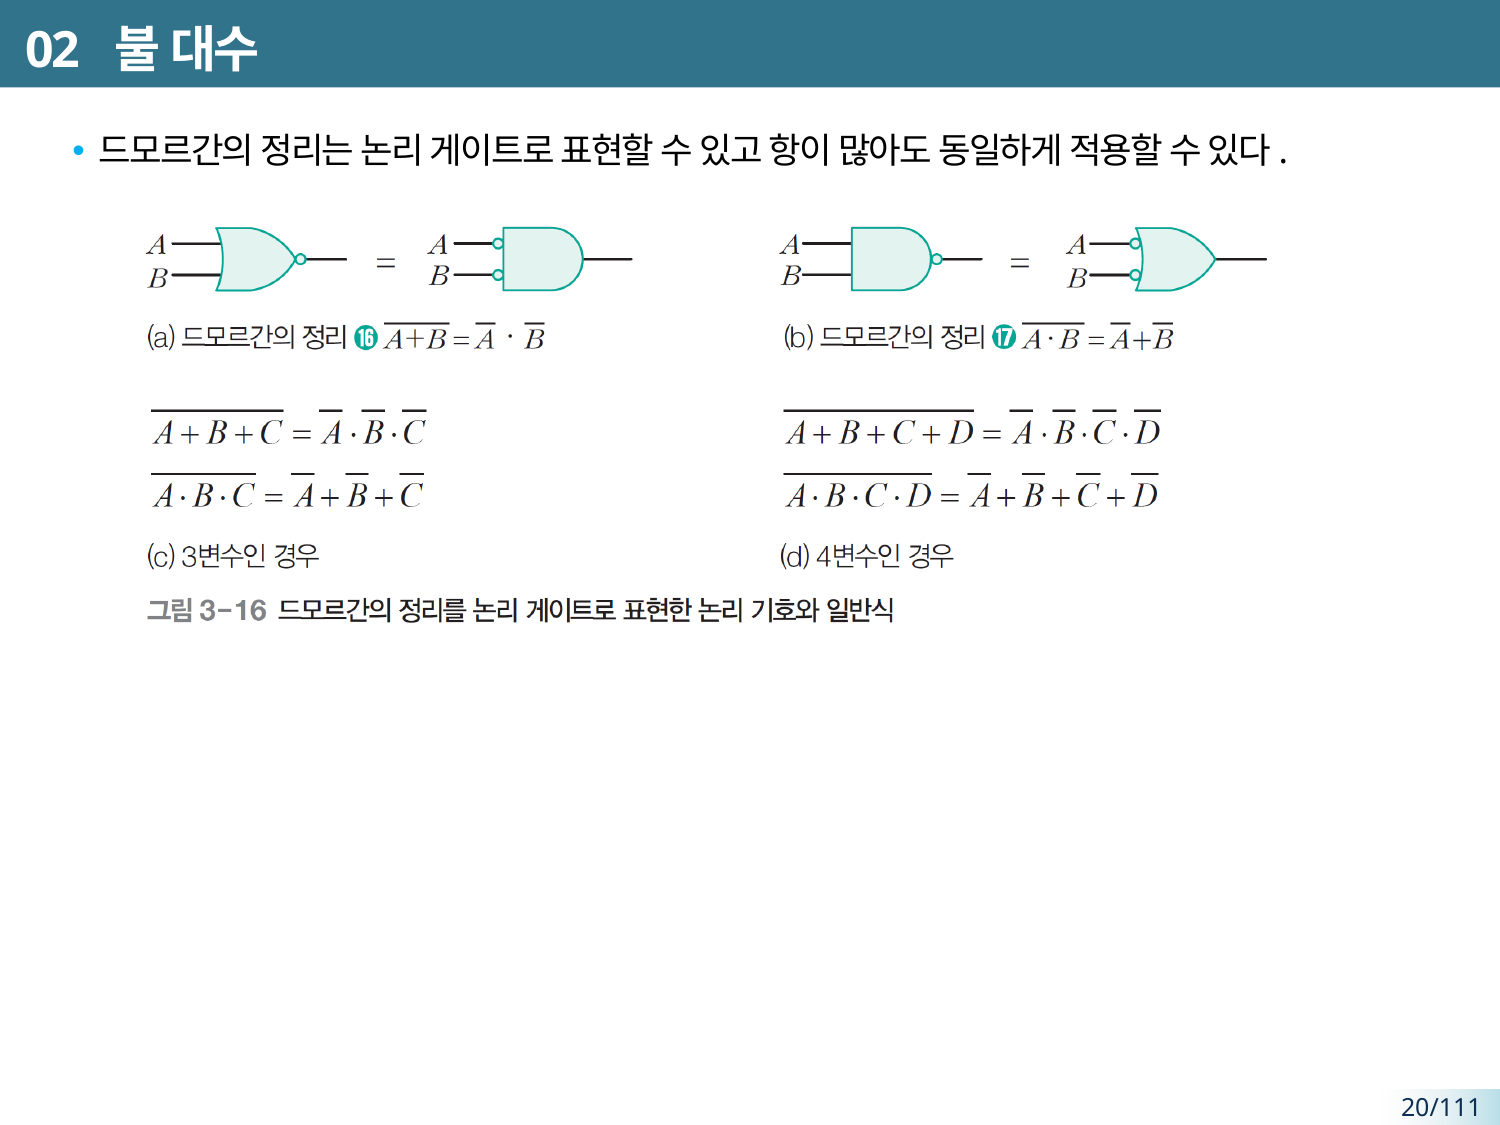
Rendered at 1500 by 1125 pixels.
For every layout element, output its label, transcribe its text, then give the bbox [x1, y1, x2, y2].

picture [135, 218, 1274, 634]
list 드모르간의 정리는 논리 게이트로 표현할 수 있고 항이 많아도 동일하게 적용할 수 있다. [10, 116, 1481, 1047]
title 02 불 대수 [10, 8, 1288, 87]
